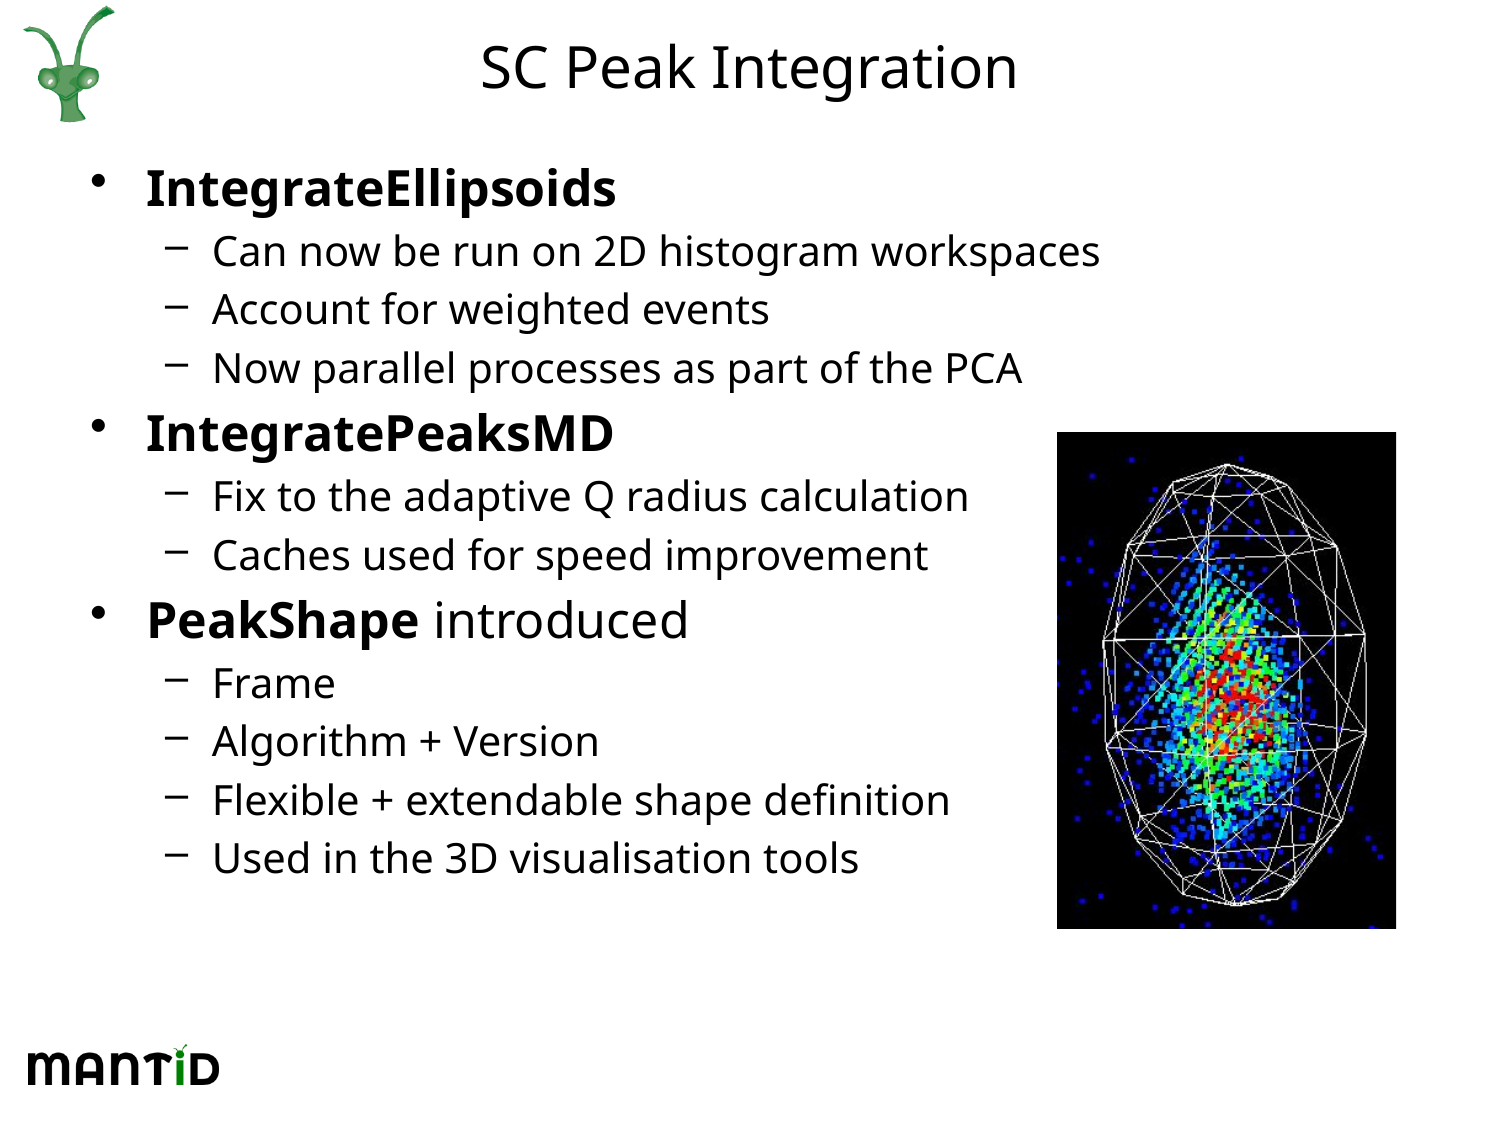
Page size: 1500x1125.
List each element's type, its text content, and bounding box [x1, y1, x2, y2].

list IntegrateEllipsoids Can now be run on 2D histogram workspaces Account for weighted events Now parallel processes as part of the PCA IntegratePeaksMD Fix to the adaptive Q radius calculation Caches used for speed improvement PeakShape introduced Frame Algorithm + Version Flexible + extendable shape definition Used in the 3D visualisation tools [75, 149, 1425, 1024]
picture [1056, 432, 1397, 929]
picture [28, 1044, 219, 1085]
title SC Peak Integration [75, 0, 1425, 149]
picture [0, 0, 75, 127]
